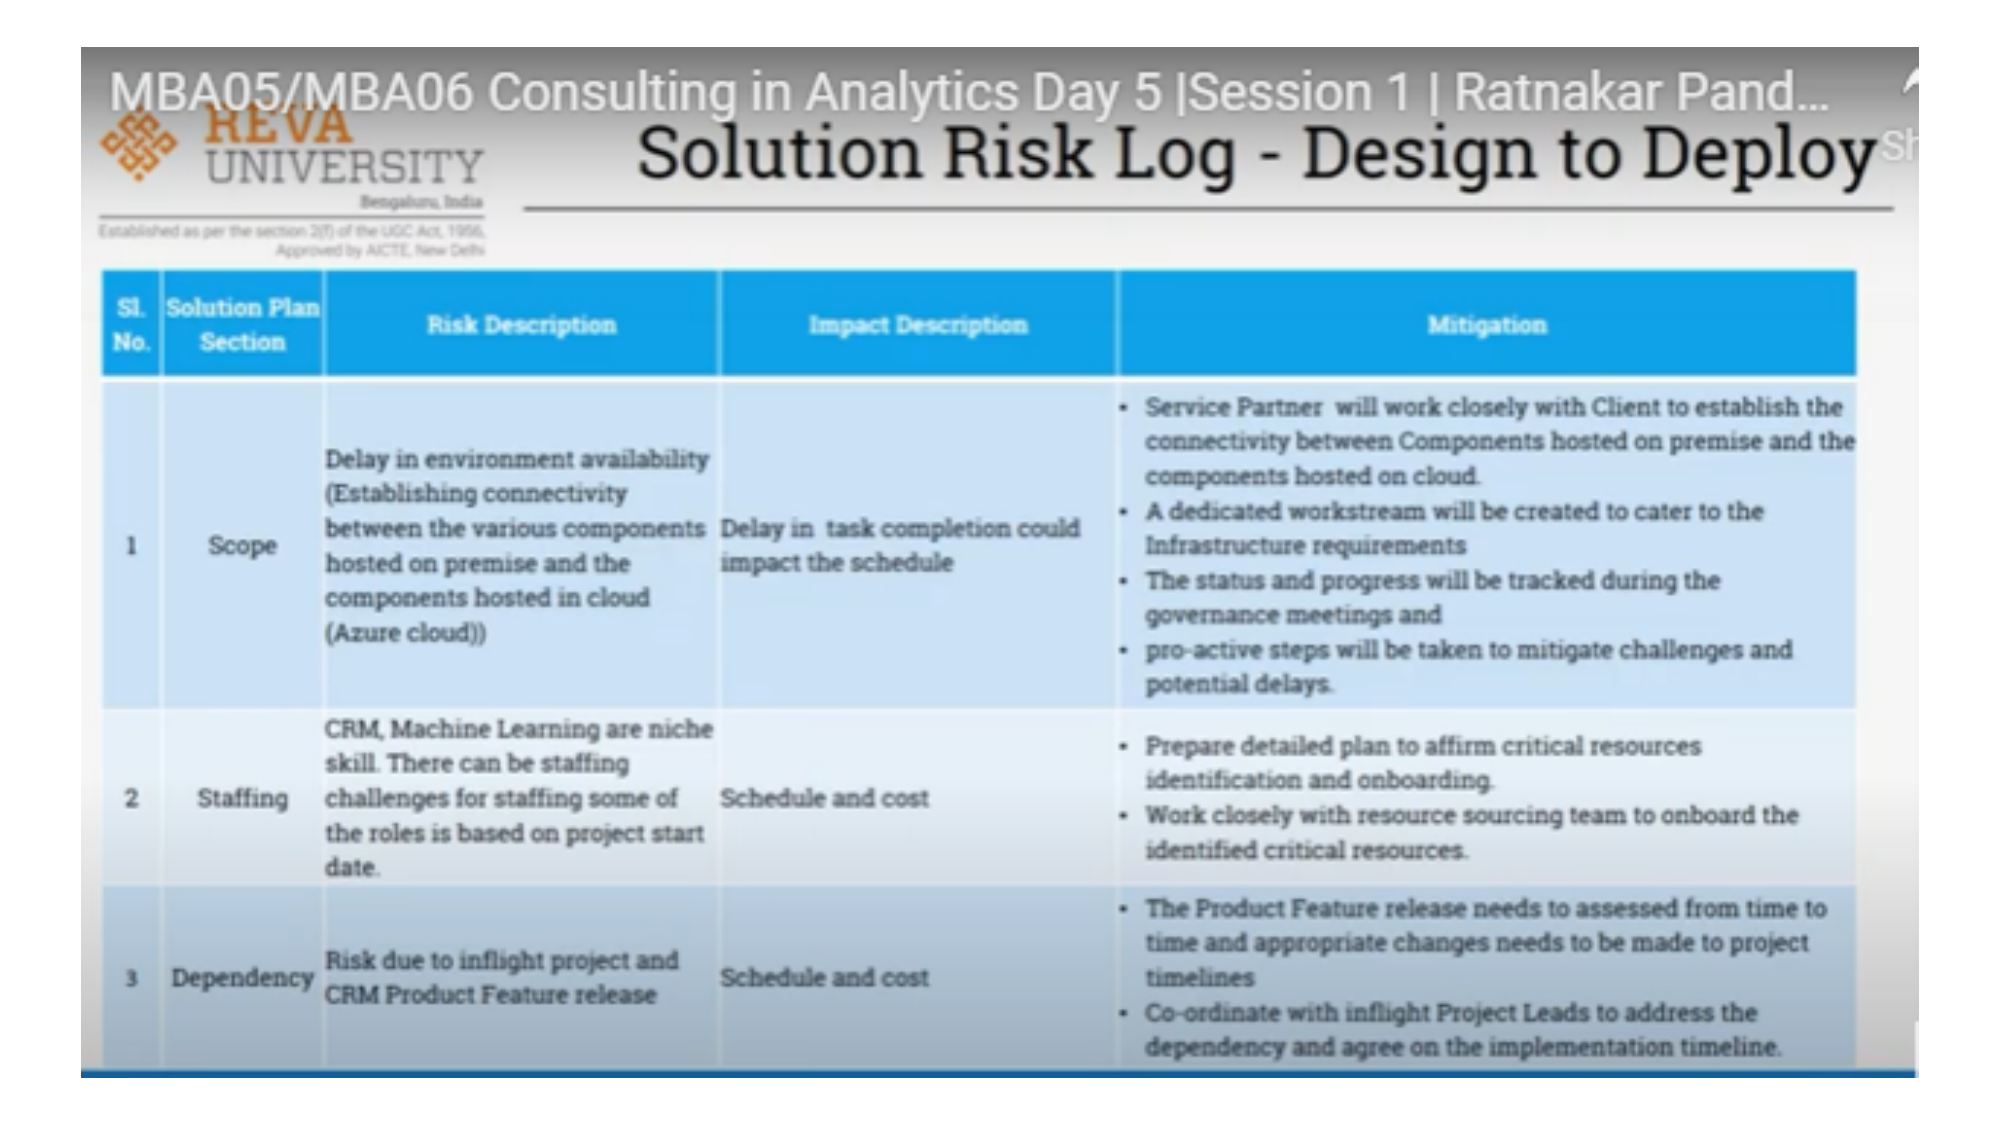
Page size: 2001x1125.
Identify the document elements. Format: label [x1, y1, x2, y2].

picture [80, 47, 1919, 1078]
